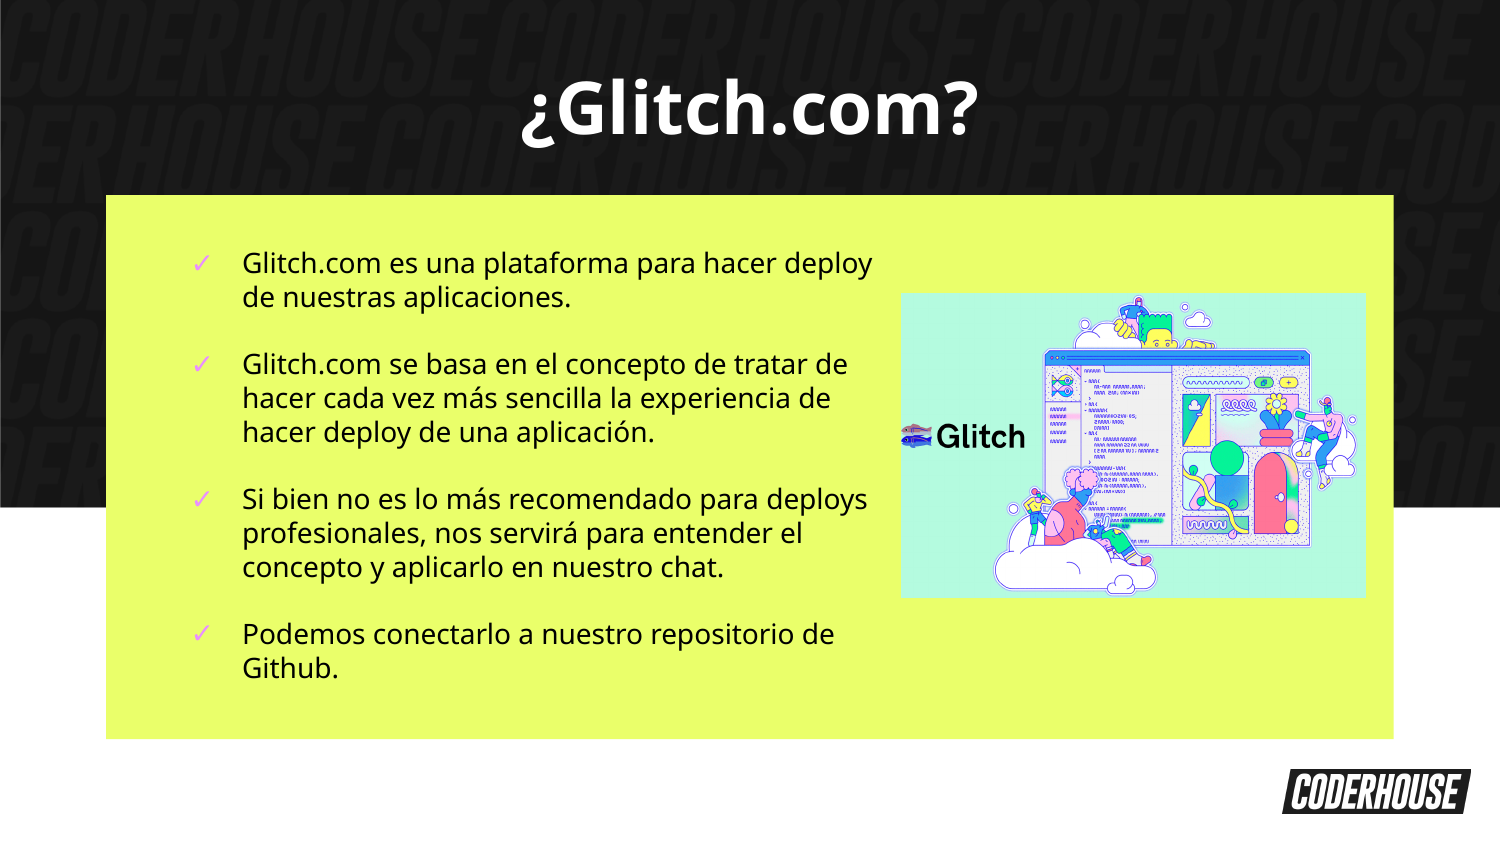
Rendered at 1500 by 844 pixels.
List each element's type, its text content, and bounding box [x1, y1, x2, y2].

text_box Glitch.com es una plataforma para hacer deploy de nuestras aplicaciones. Glitch.com se basa en el concepto de tratar de hacer cada vez más sencilla la experiencia de hacer deploy de una aplicación. Si bien no es lo más recomendado para deploys profesionales, nos servirá para entender el concepto y aplicarlo en nuestro chat. Podemos conectarlo a nuestro repositorio de Github. [152, 230, 912, 699]
text_box [106, 195, 1394, 740]
text_box ¿Glitch.com? [239, 56, 1261, 166]
picture [0, 0, 1500, 844]
